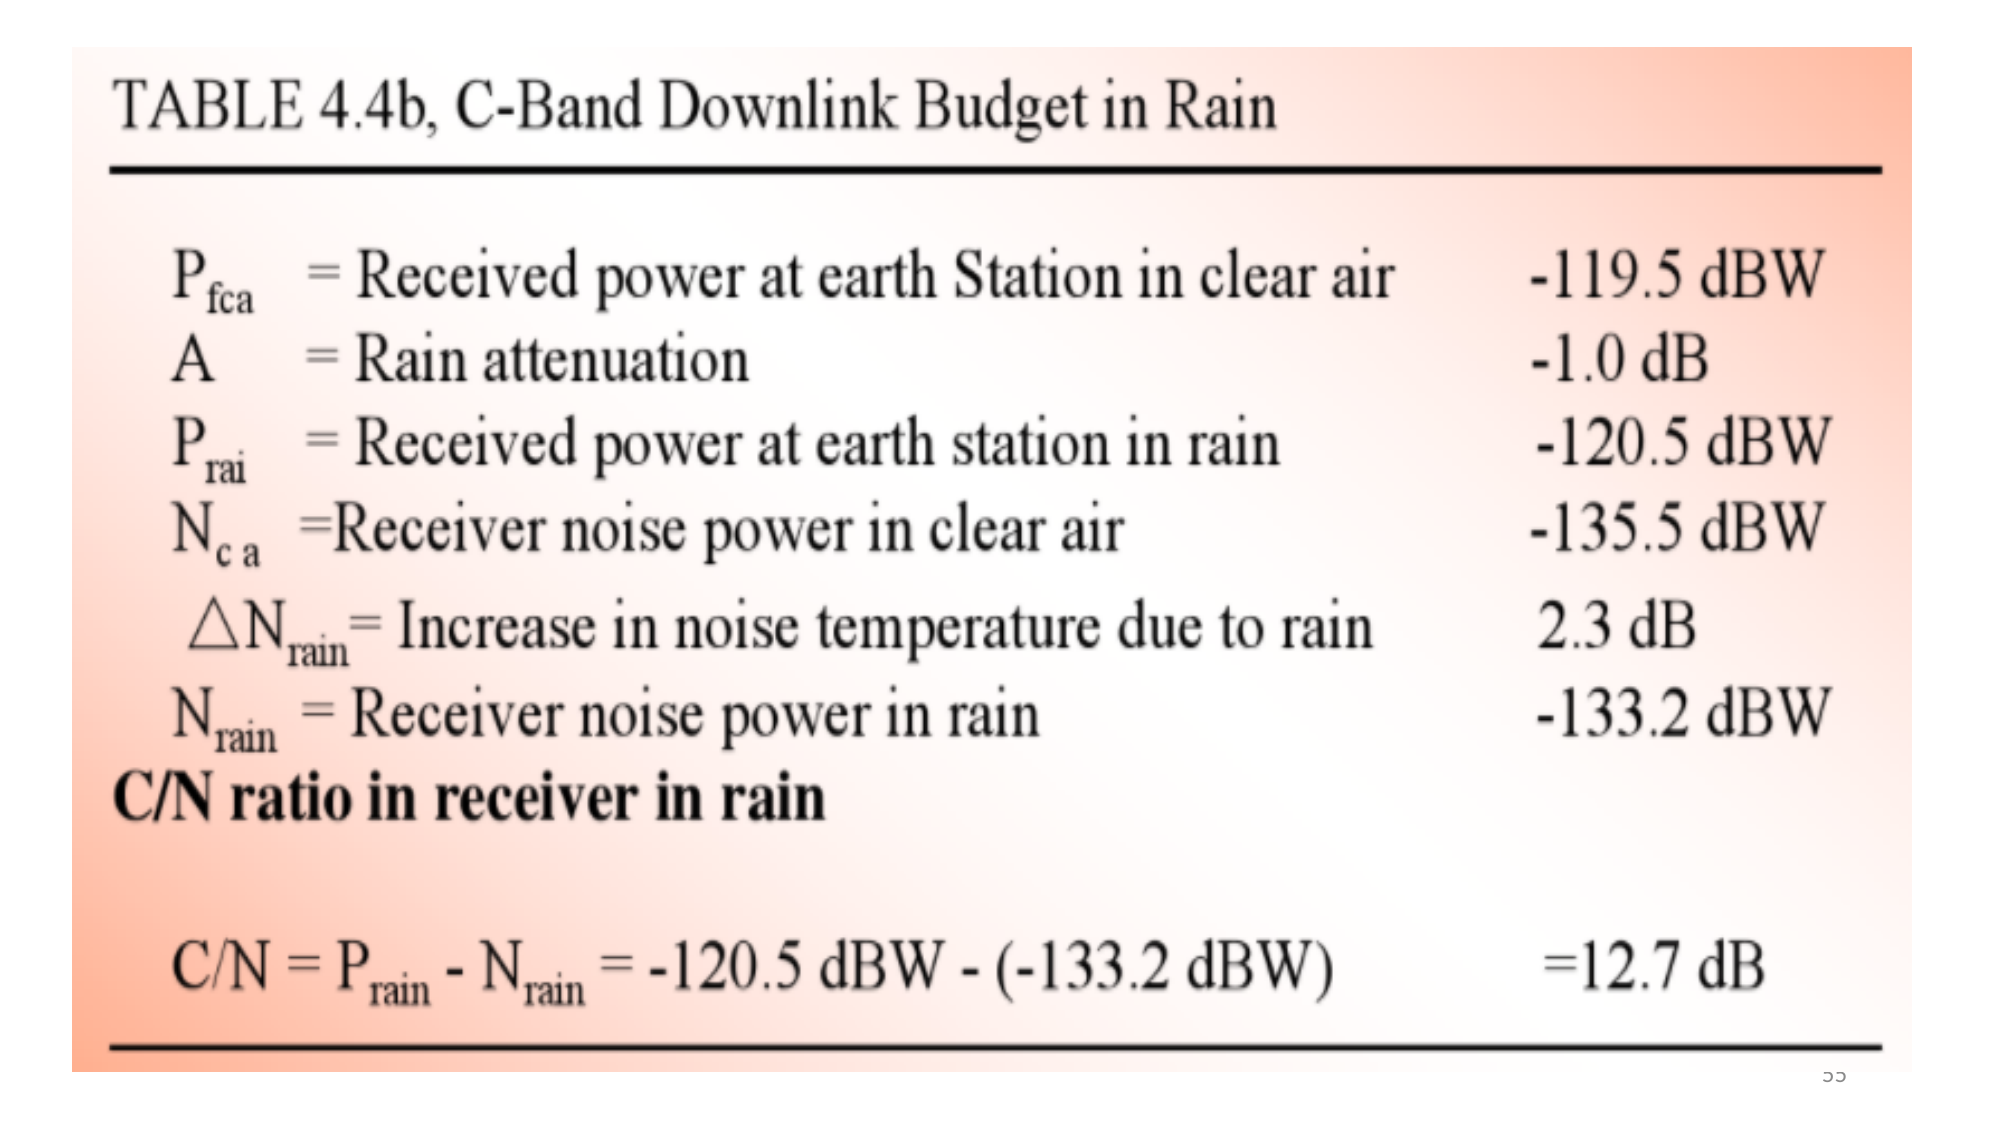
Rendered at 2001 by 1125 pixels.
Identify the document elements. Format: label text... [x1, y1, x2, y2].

picture [72, 47, 1912, 1072]
slide_number 55 [1412, 1072, 1863, 1103]
